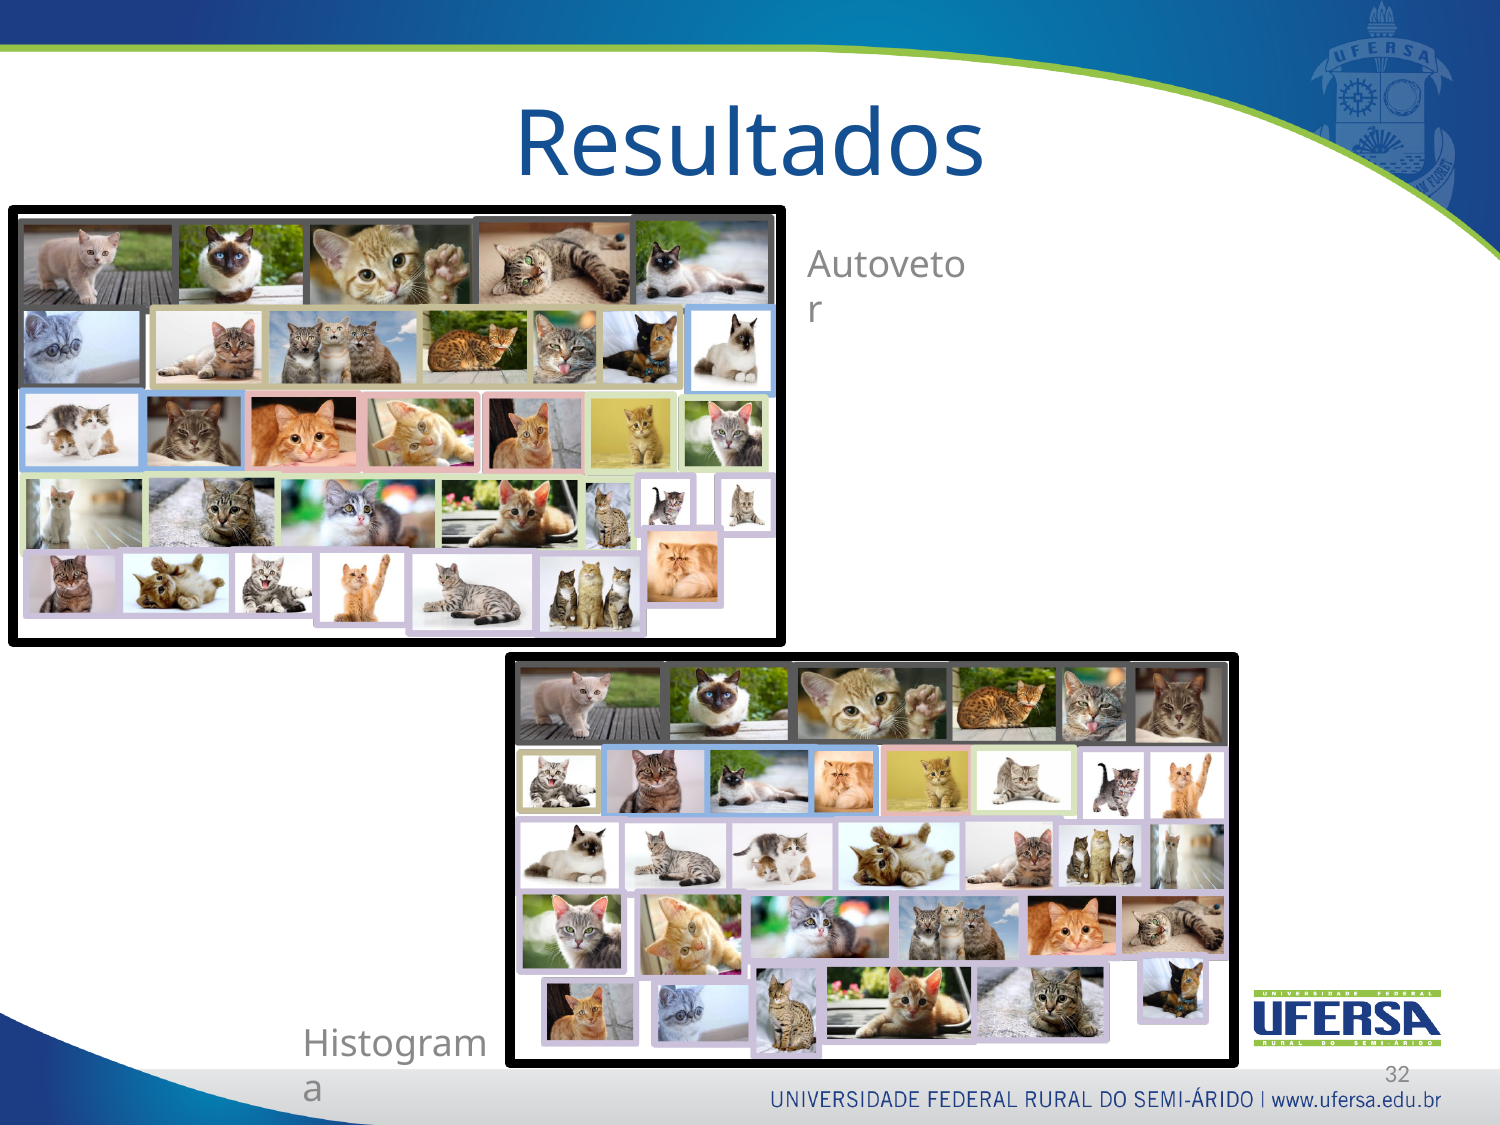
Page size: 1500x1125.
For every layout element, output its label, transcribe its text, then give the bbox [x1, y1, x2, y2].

text_box Autovetor [792, 232, 988, 338]
slide_number 32 [1074, 1042, 1425, 1103]
picture [0, 0, 1500, 1125]
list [17, 213, 777, 638]
text_box Histograma [287, 1012, 507, 1117]
title Resultados [75, 45, 1425, 233]
